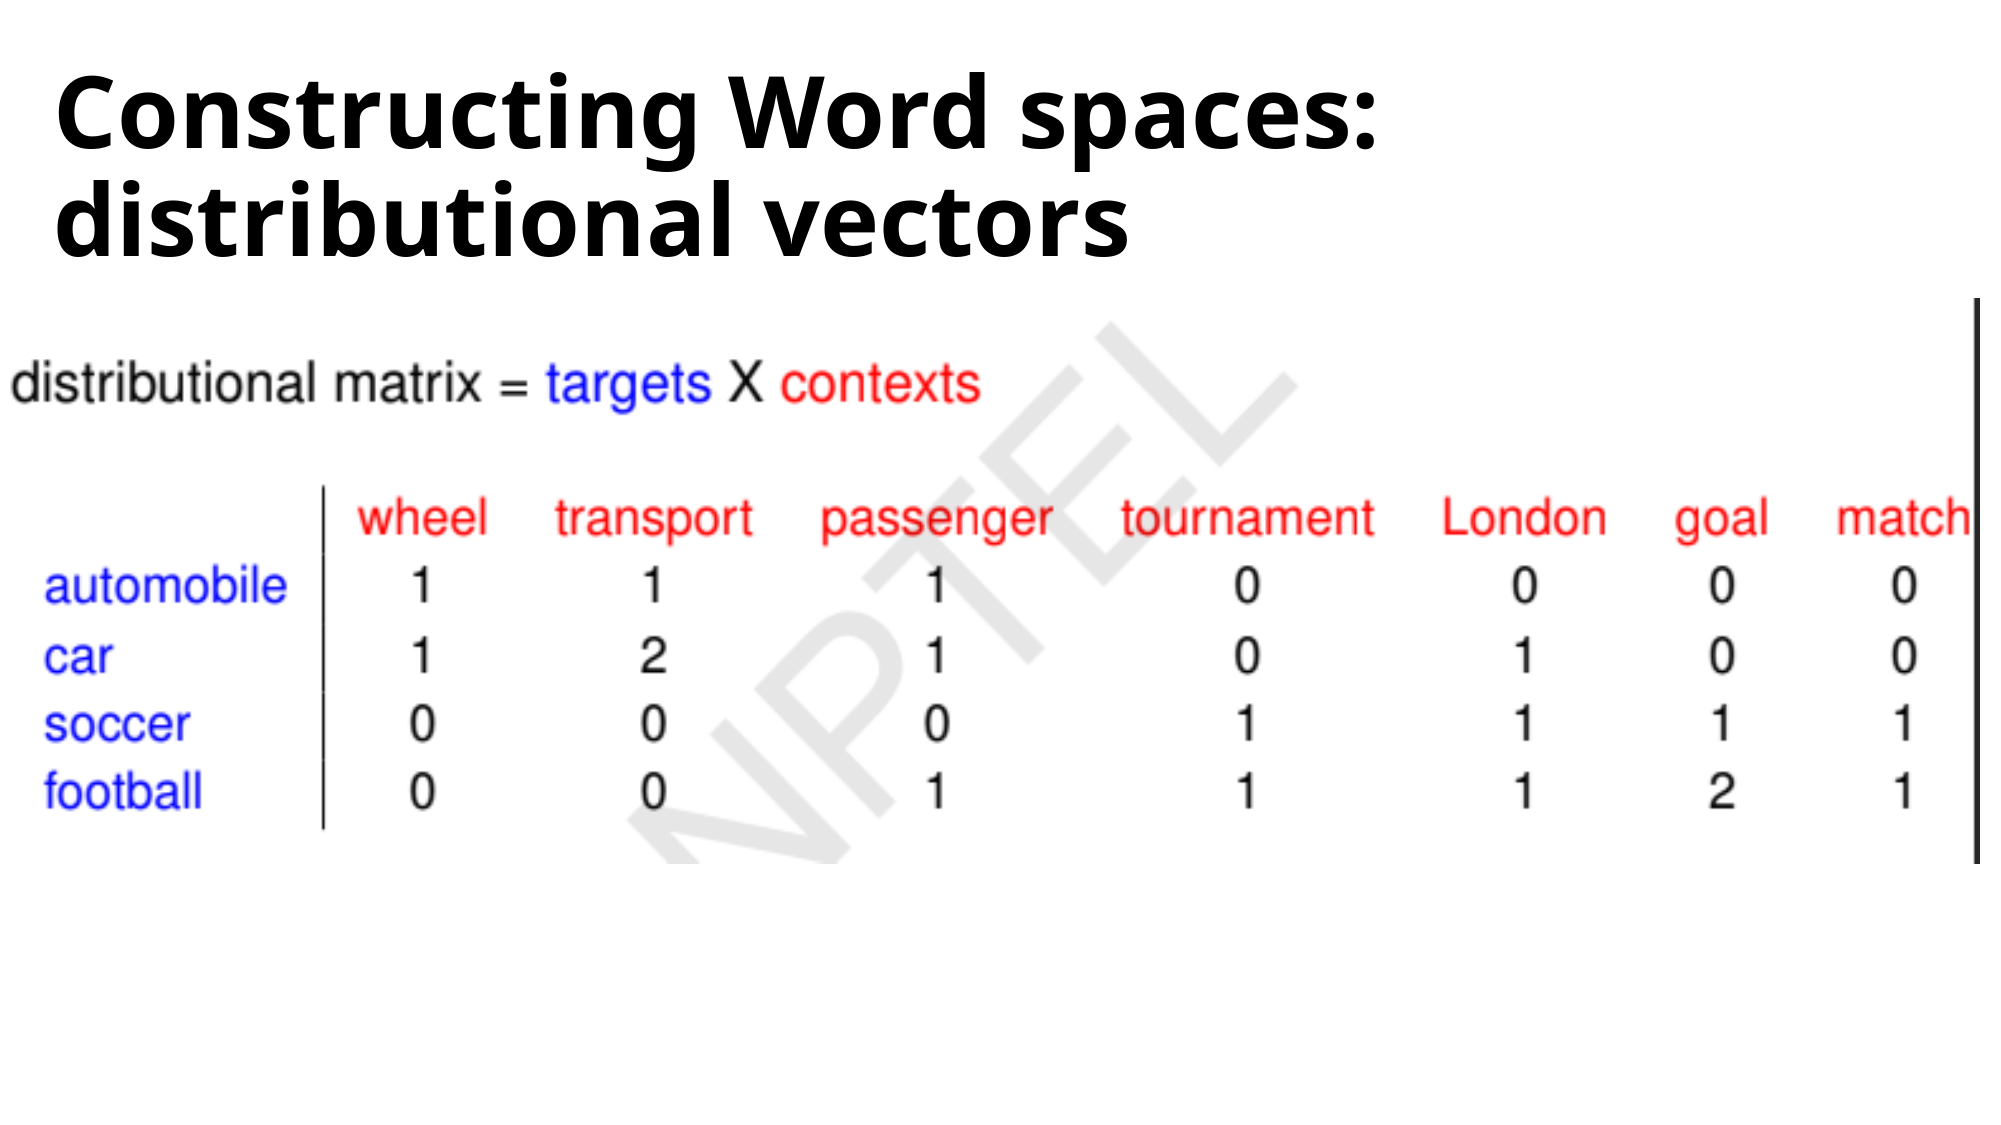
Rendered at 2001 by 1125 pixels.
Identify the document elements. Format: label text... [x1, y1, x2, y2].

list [0, 298, 1980, 864]
title Constructing Word spaces: distributional vectors [38, 59, 1863, 280]
